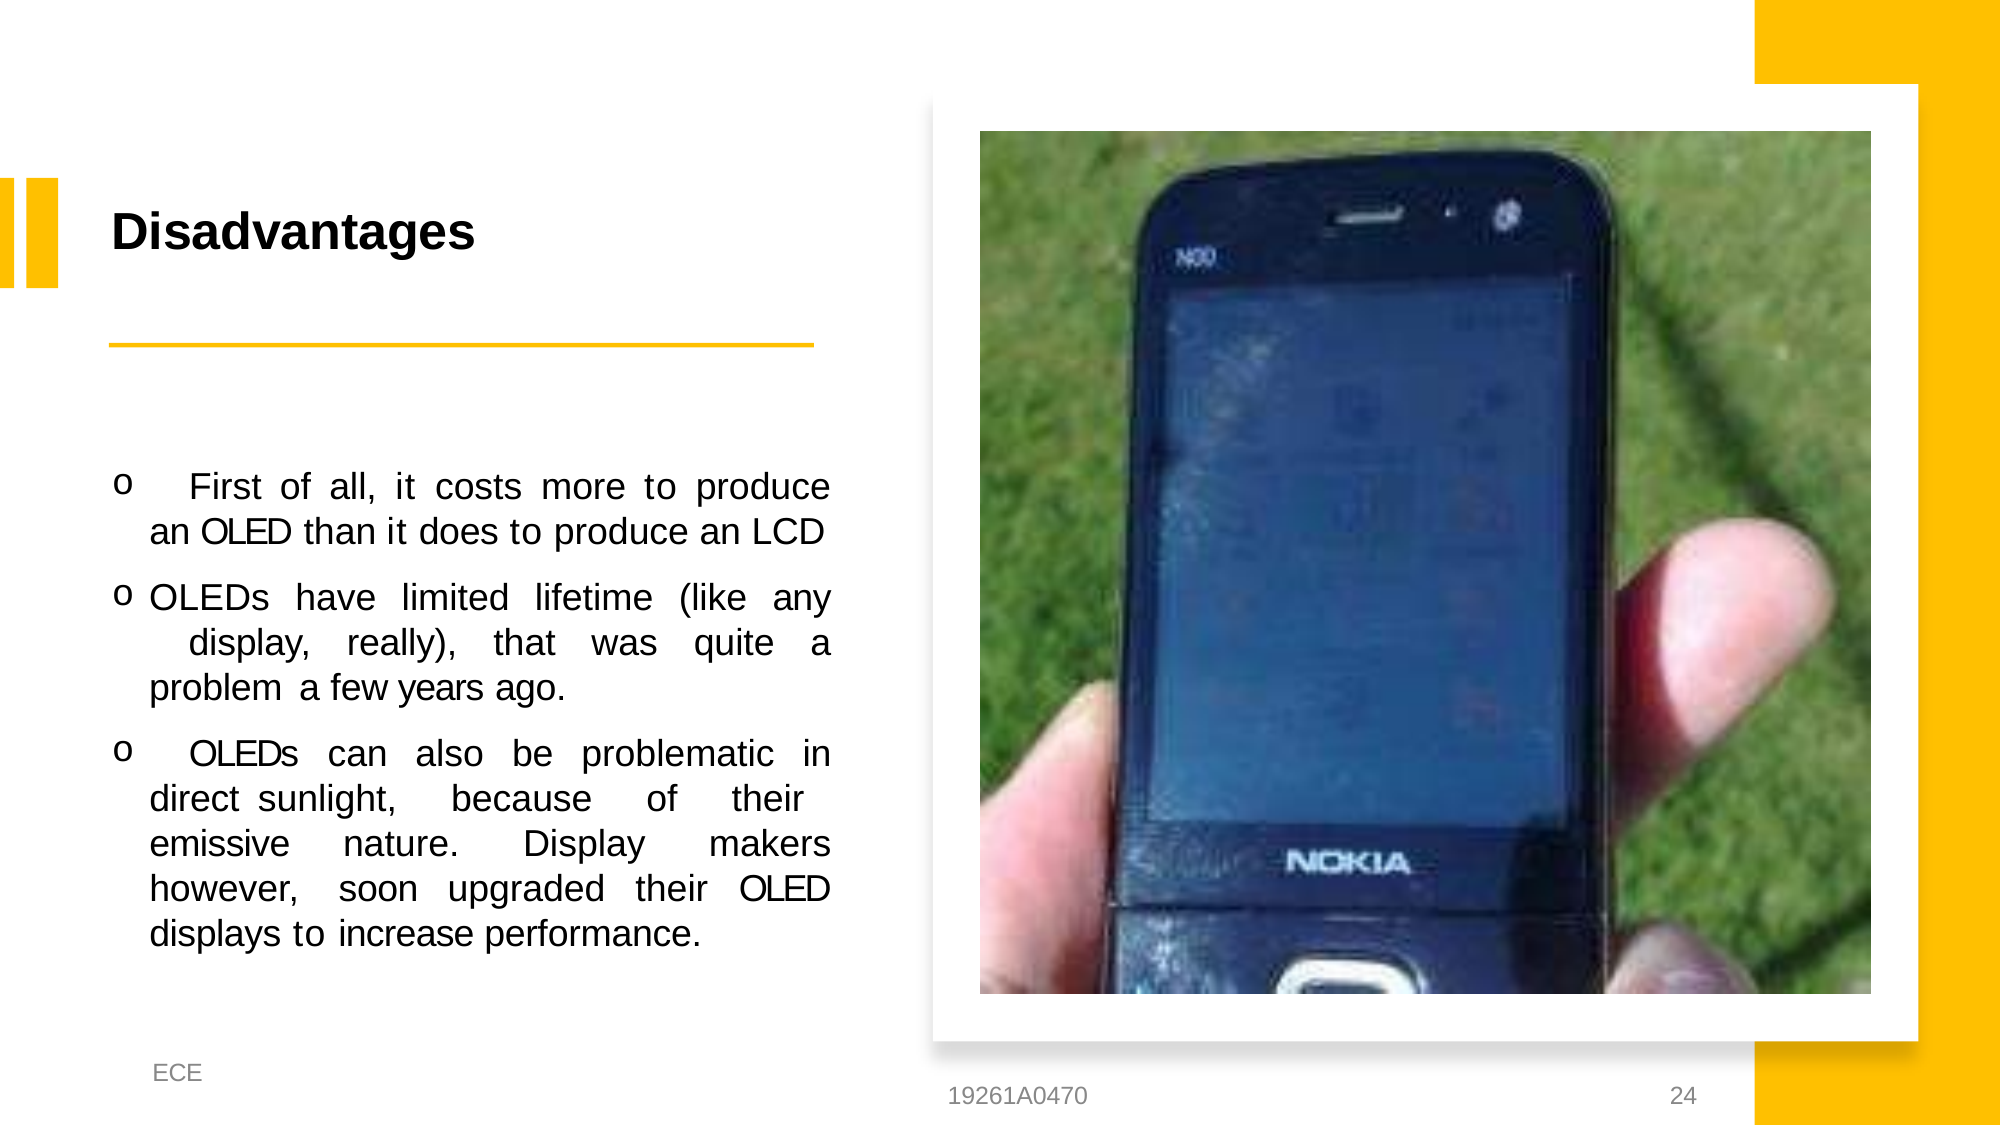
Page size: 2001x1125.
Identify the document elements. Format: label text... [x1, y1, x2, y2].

text_box ECE [150, 1054, 207, 1087]
text_box First of all, it costs more to produce an OLED than it does to produce an LCD OLEDs have limited lifetime (like any display, really), that was quite a problem a few years ago. OLEDs can also be problematic in direct sunlight, because of their emissive nature. Display makers however, soon upgraded their OLED displays to increase performance. [109, 459, 833, 954]
text_box [26, 177, 59, 289]
text_box [108, 342, 814, 348]
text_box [909, 0, 2000, 1125]
title Disadvantages [105, 104, 904, 386]
text_box [0, 177, 15, 289]
